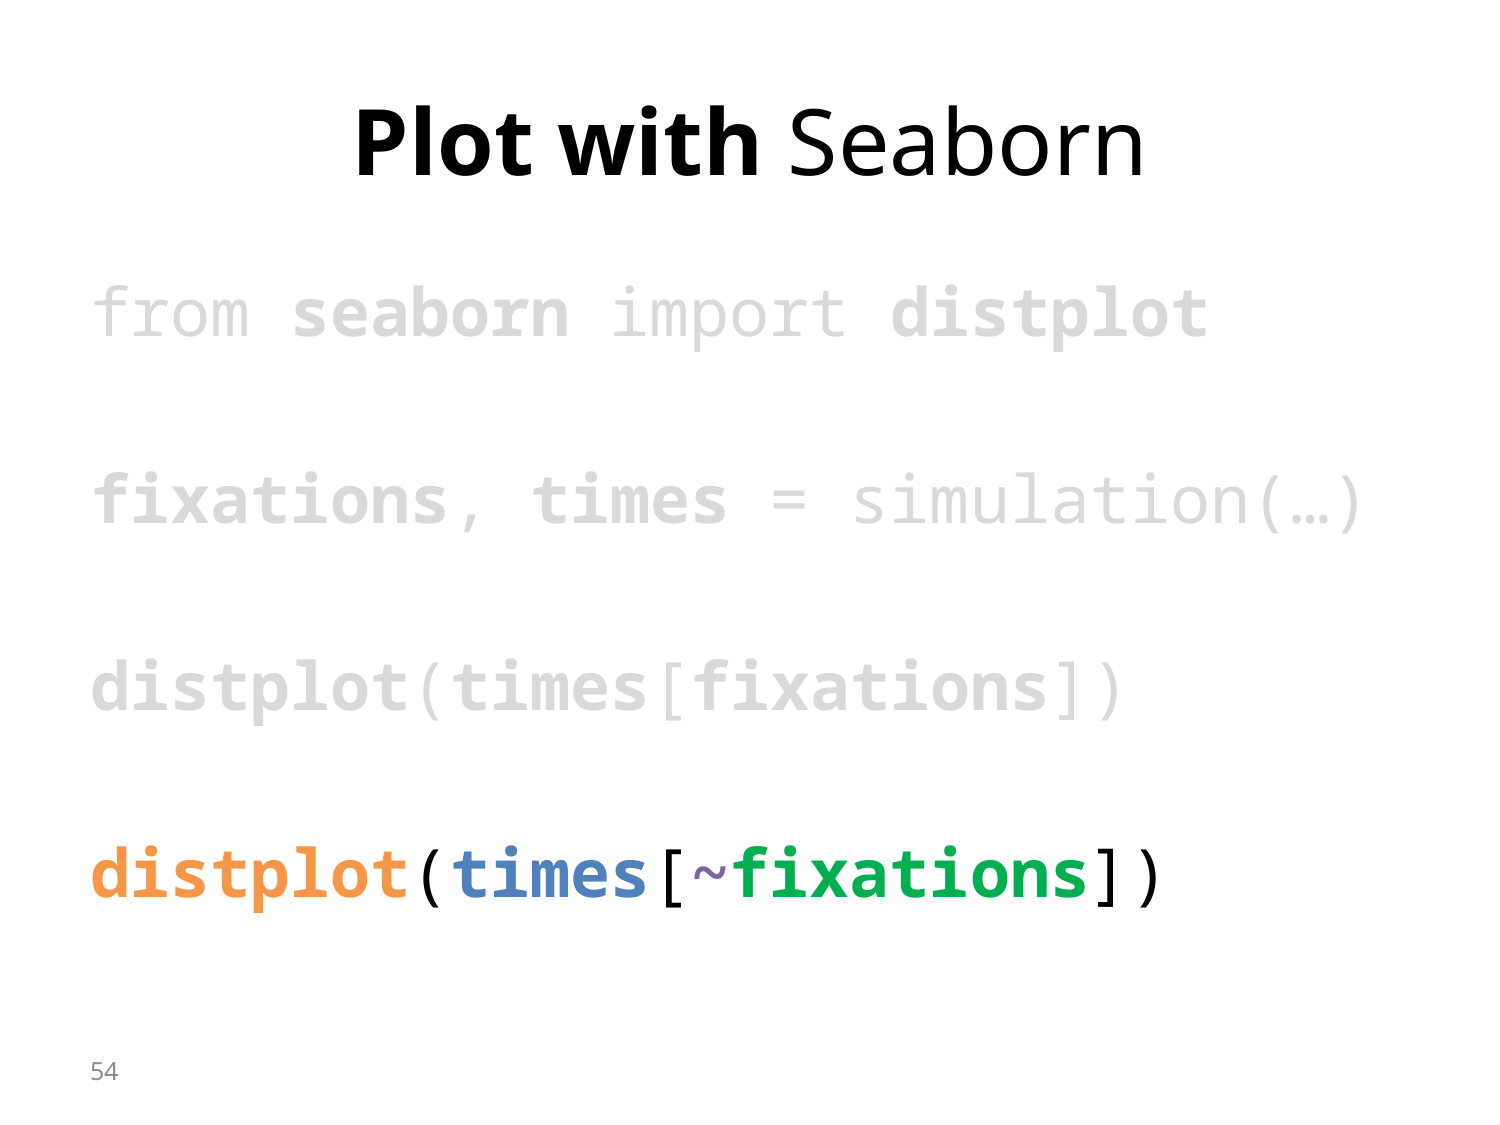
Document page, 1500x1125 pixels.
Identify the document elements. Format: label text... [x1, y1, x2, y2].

title Plot with Seaborn [75, 45, 1425, 233]
slide_number 54 [75, 1042, 425, 1103]
list from seaborn import distplot fixations, times = simulation(…) distplot(times[fixations]) distplot(times[~fixations]) [75, 262, 1471, 1005]
